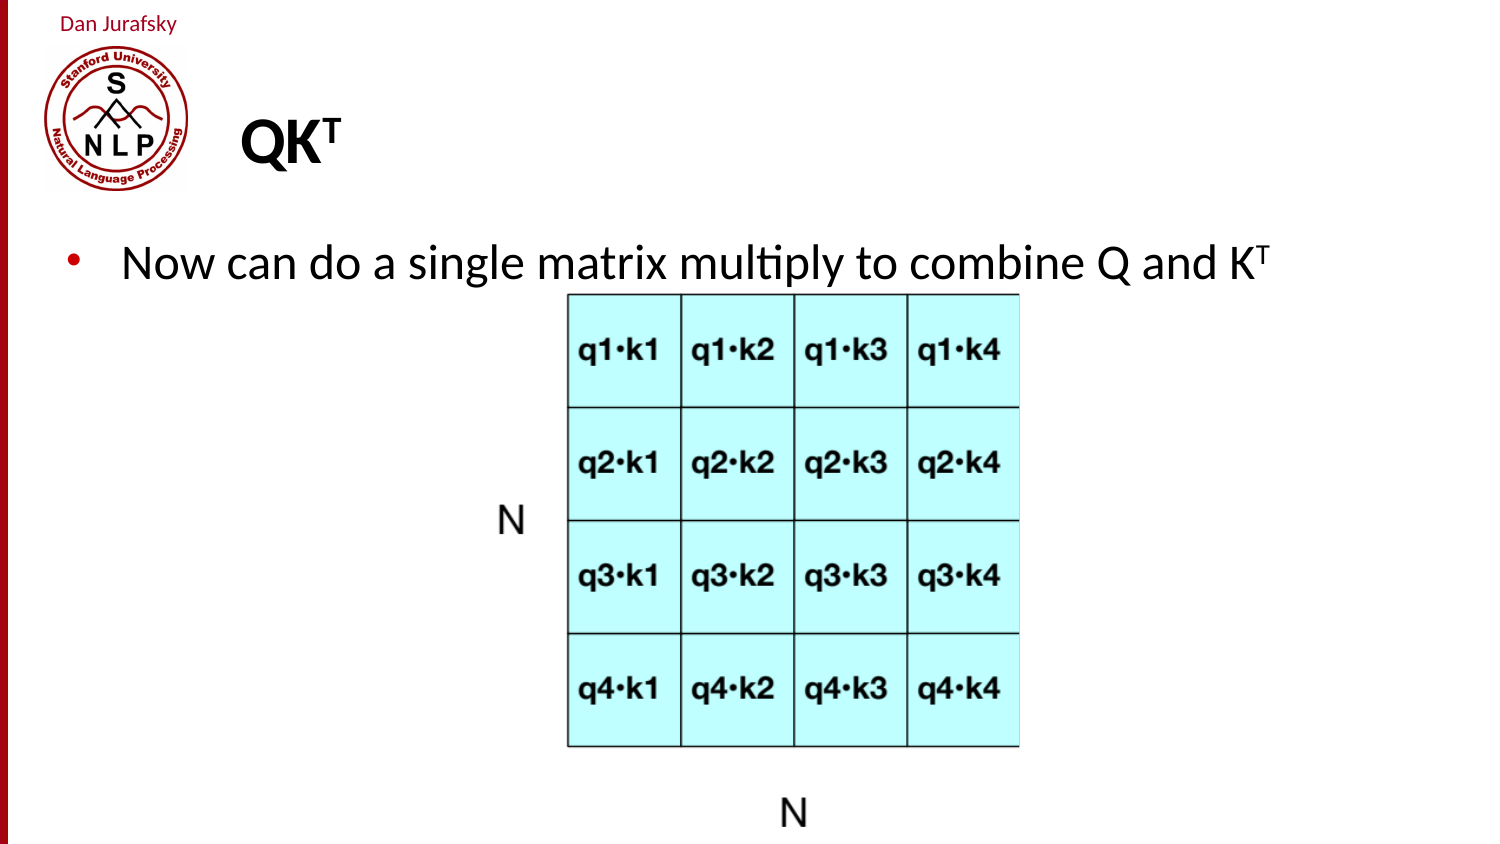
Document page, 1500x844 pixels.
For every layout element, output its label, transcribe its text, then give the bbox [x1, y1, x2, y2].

picture [487, 292, 1020, 844]
picture [44, 46, 188, 191]
title QKT [225, 62, 1450, 185]
list Now can do a single matrix multiply to combine Q and KT [50, 221, 1450, 769]
